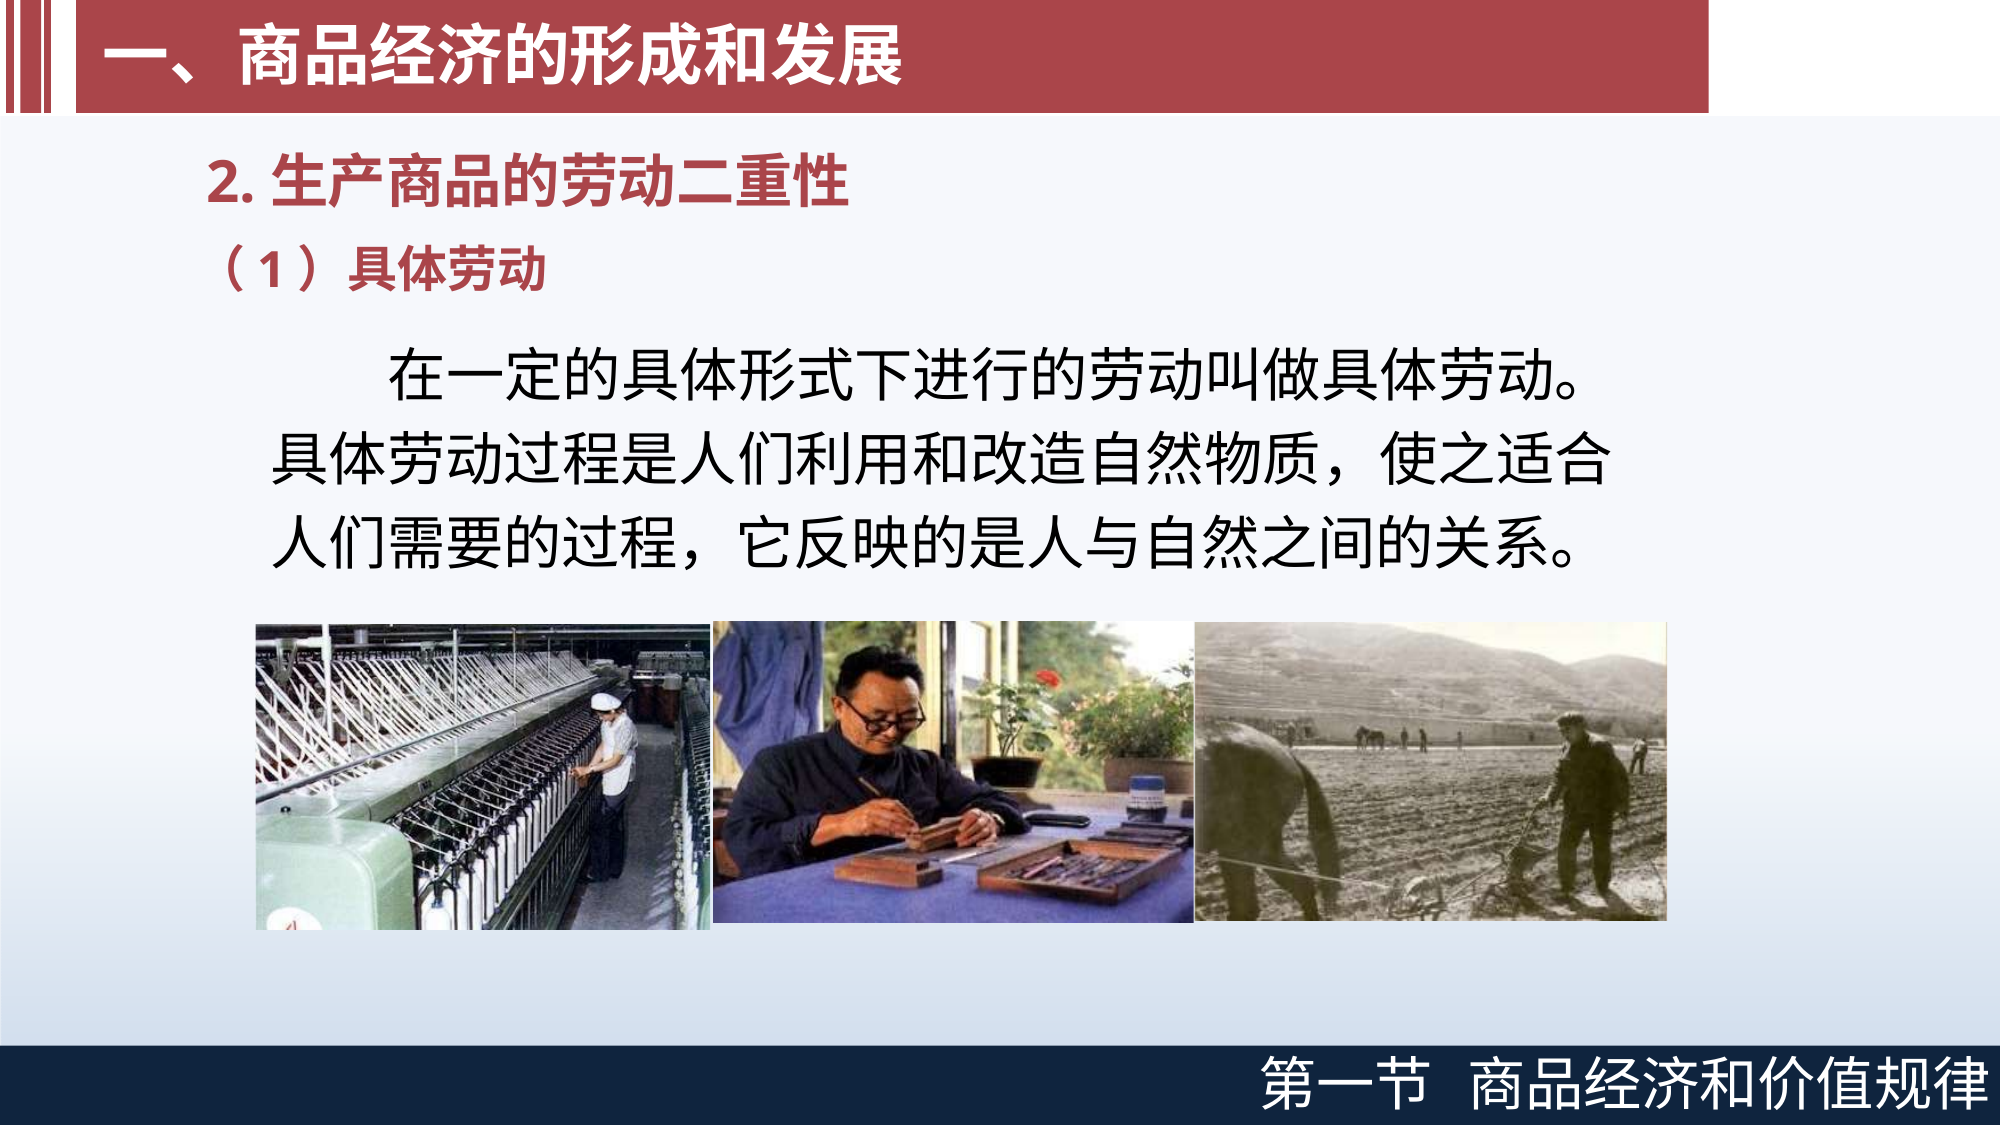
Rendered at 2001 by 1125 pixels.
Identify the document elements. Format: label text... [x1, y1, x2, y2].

text_box [713, 621, 1194, 923]
text_box 2.生产商品的劳动二重性 （1）具体劳动 在一定的具体形式下进行的劳动叫做具体劳动。 具体劳动过程是人们利用和改造自然物质，使之适合 人们需要的过程，它反映的是人与自然之间的关系。 [192, 113, 1614, 577]
text_box [1194, 622, 1668, 921]
text_box [255, 624, 711, 930]
text_box 第一节 [1255, 1044, 1435, 1118]
text_box [0, 1045, 2000, 1125]
text_box [0, 116, 2000, 1045]
title 一、商品经济的形成和发展 [100, 10, 951, 201]
text_box 商品经济和价值规律 [1465, 1044, 1994, 1118]
